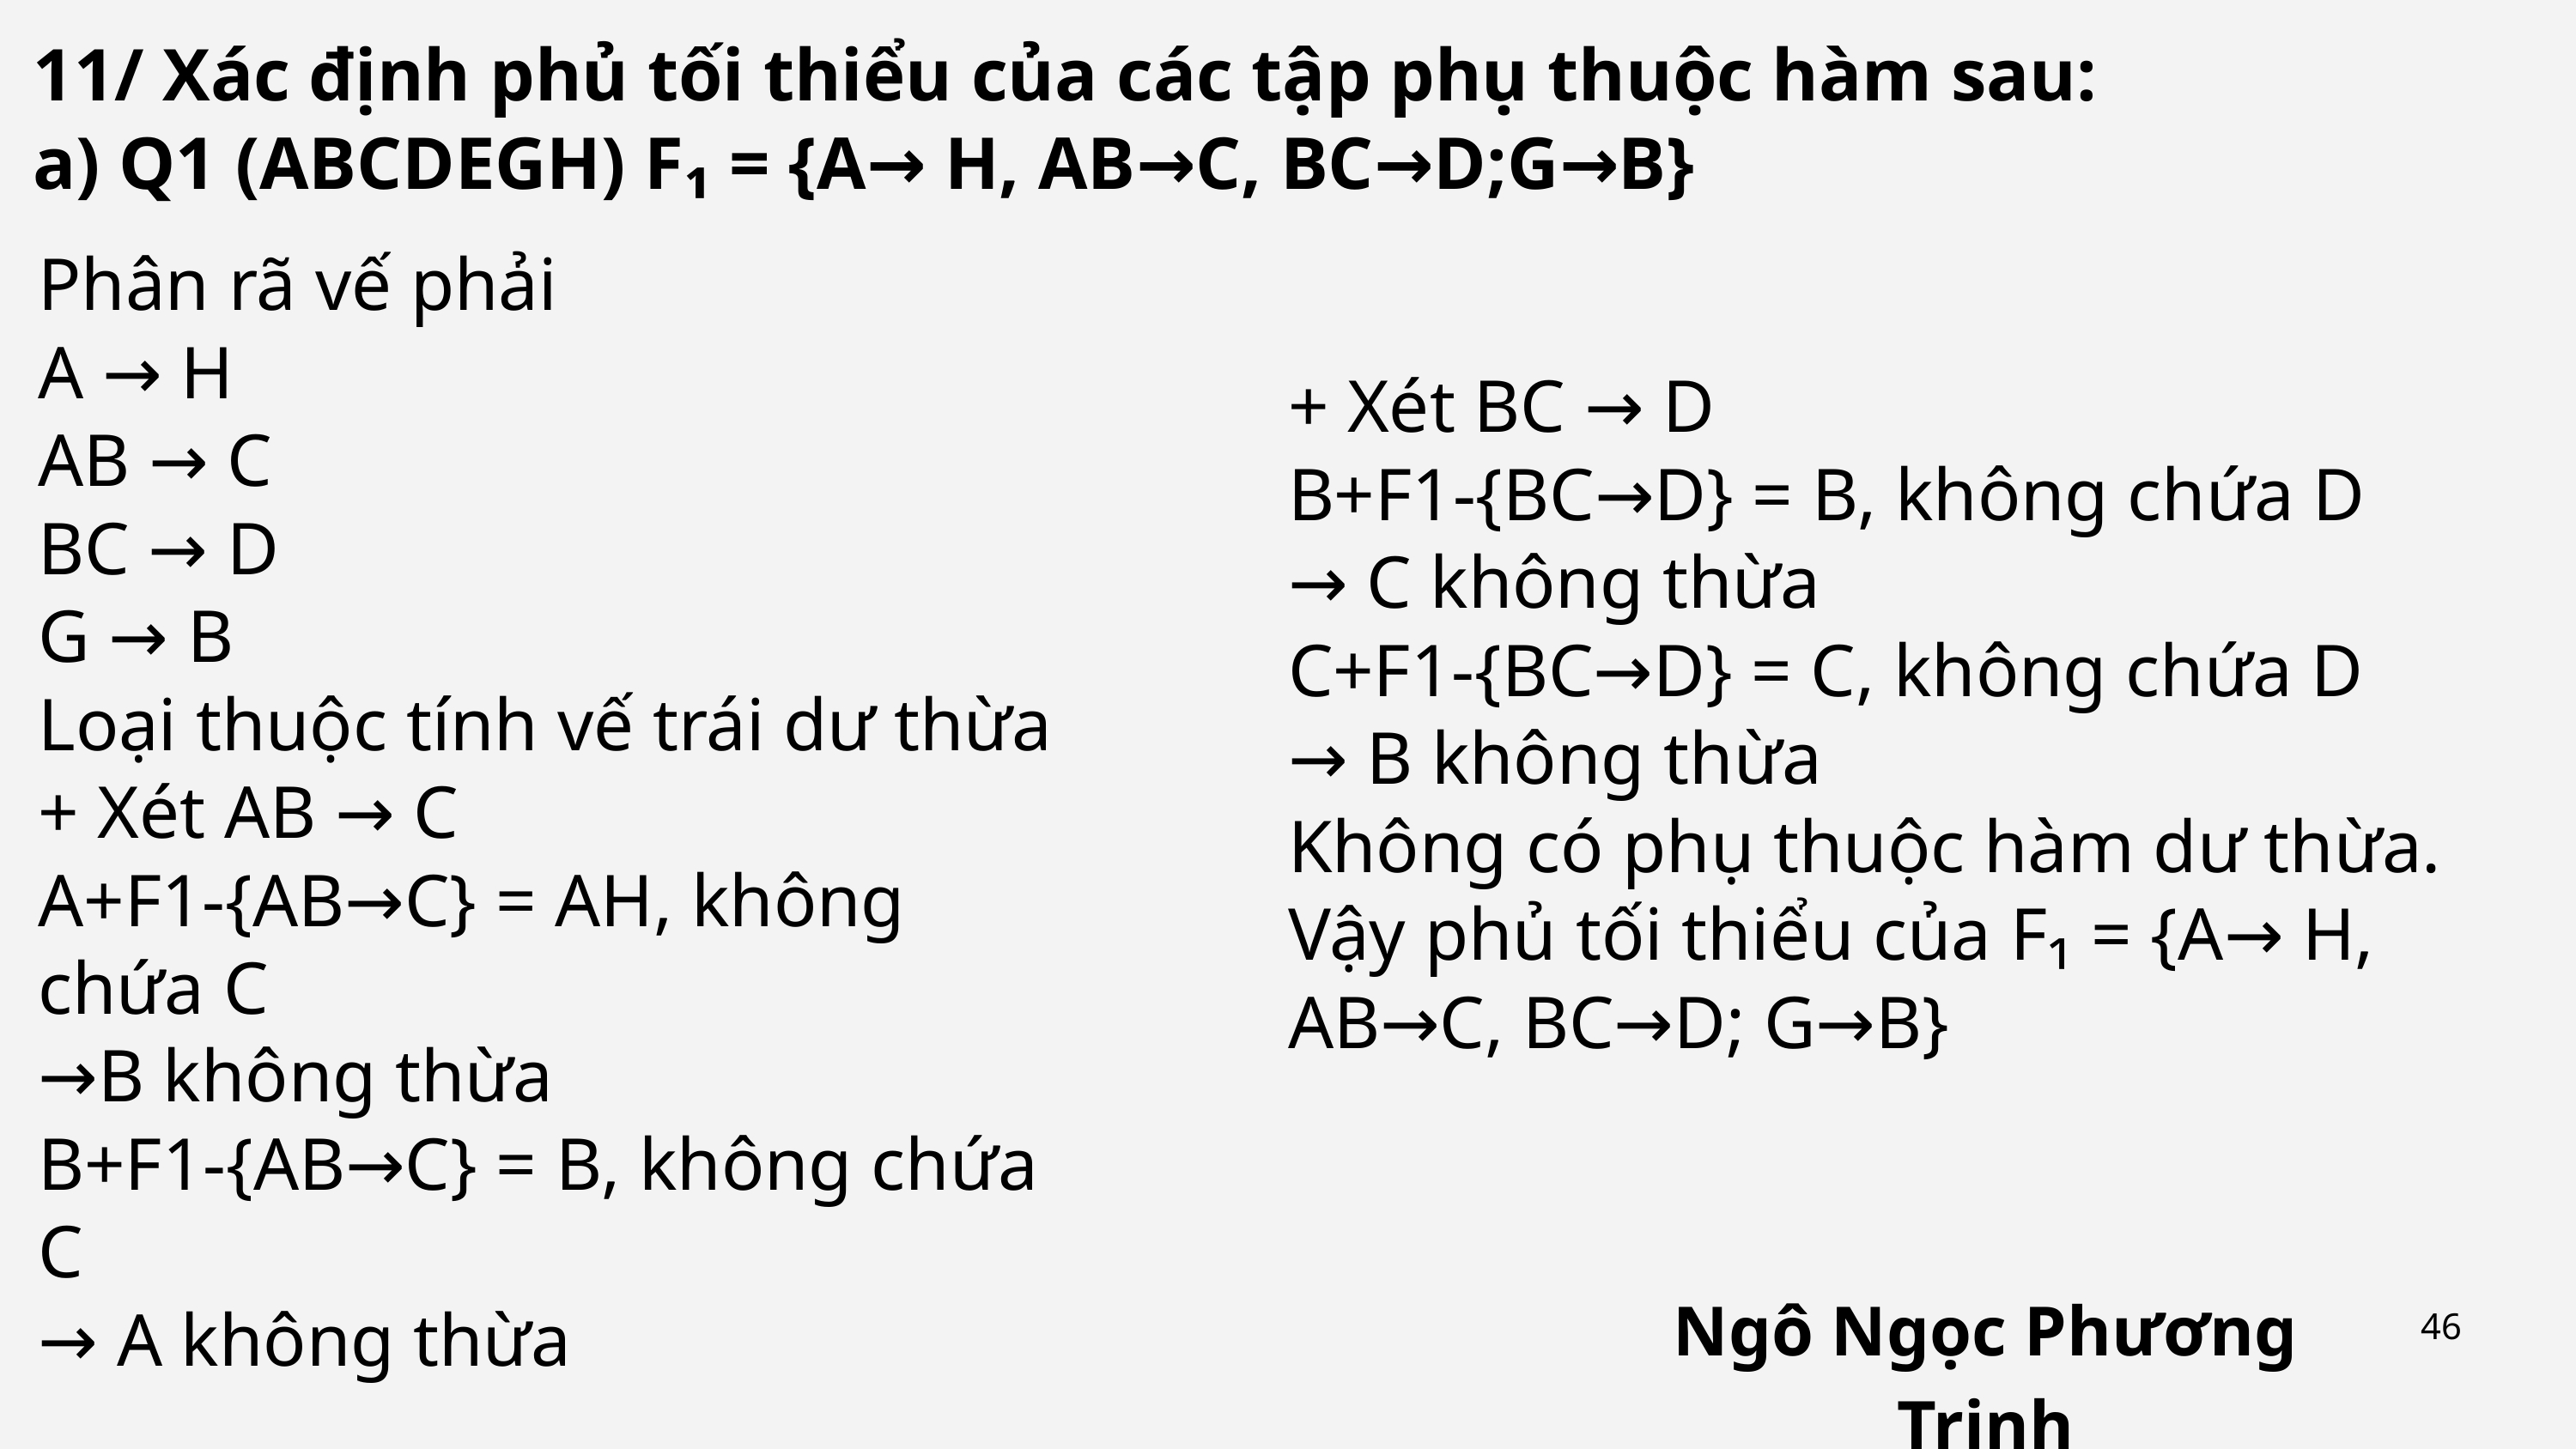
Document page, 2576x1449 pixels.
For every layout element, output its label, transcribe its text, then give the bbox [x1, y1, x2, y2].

text_box + Xét BC → D B+F1-{BC→D} = B, không chứa D → C không thừa C+F1-{BC→D} = C, không chứa D → B không thừa Không có phụ thuộc hàm dư thừa. Vậy phủ tối thiểu của F₁ = {A→ H, AB→C, BC→D; G→B} [1287, 270, 2576, 1151]
text_box Ngô Ngọc Phương Trinh [1608, 1274, 2362, 1449]
text_box Phân rã vế phải A → H AB → C BC → D G → B Loại thuộc tính vế trái dư thừa + Xét AB → C A+F1-{AB→C} = AH, không chứa C →B không thừa B+F1-{AB→C} = B, không chứa C → A không thừa [38, 237, 1080, 1449]
text_box 11/ Xác định phủ tối thiểu của các tập phụ thuộc hàm sau: a) Q1 (ABCDEGH) F₁ = {A→ H, AB→C, BC→D;G→B} [33, 27, 2494, 203]
text_box 46 [2421, 1296, 2463, 1348]
